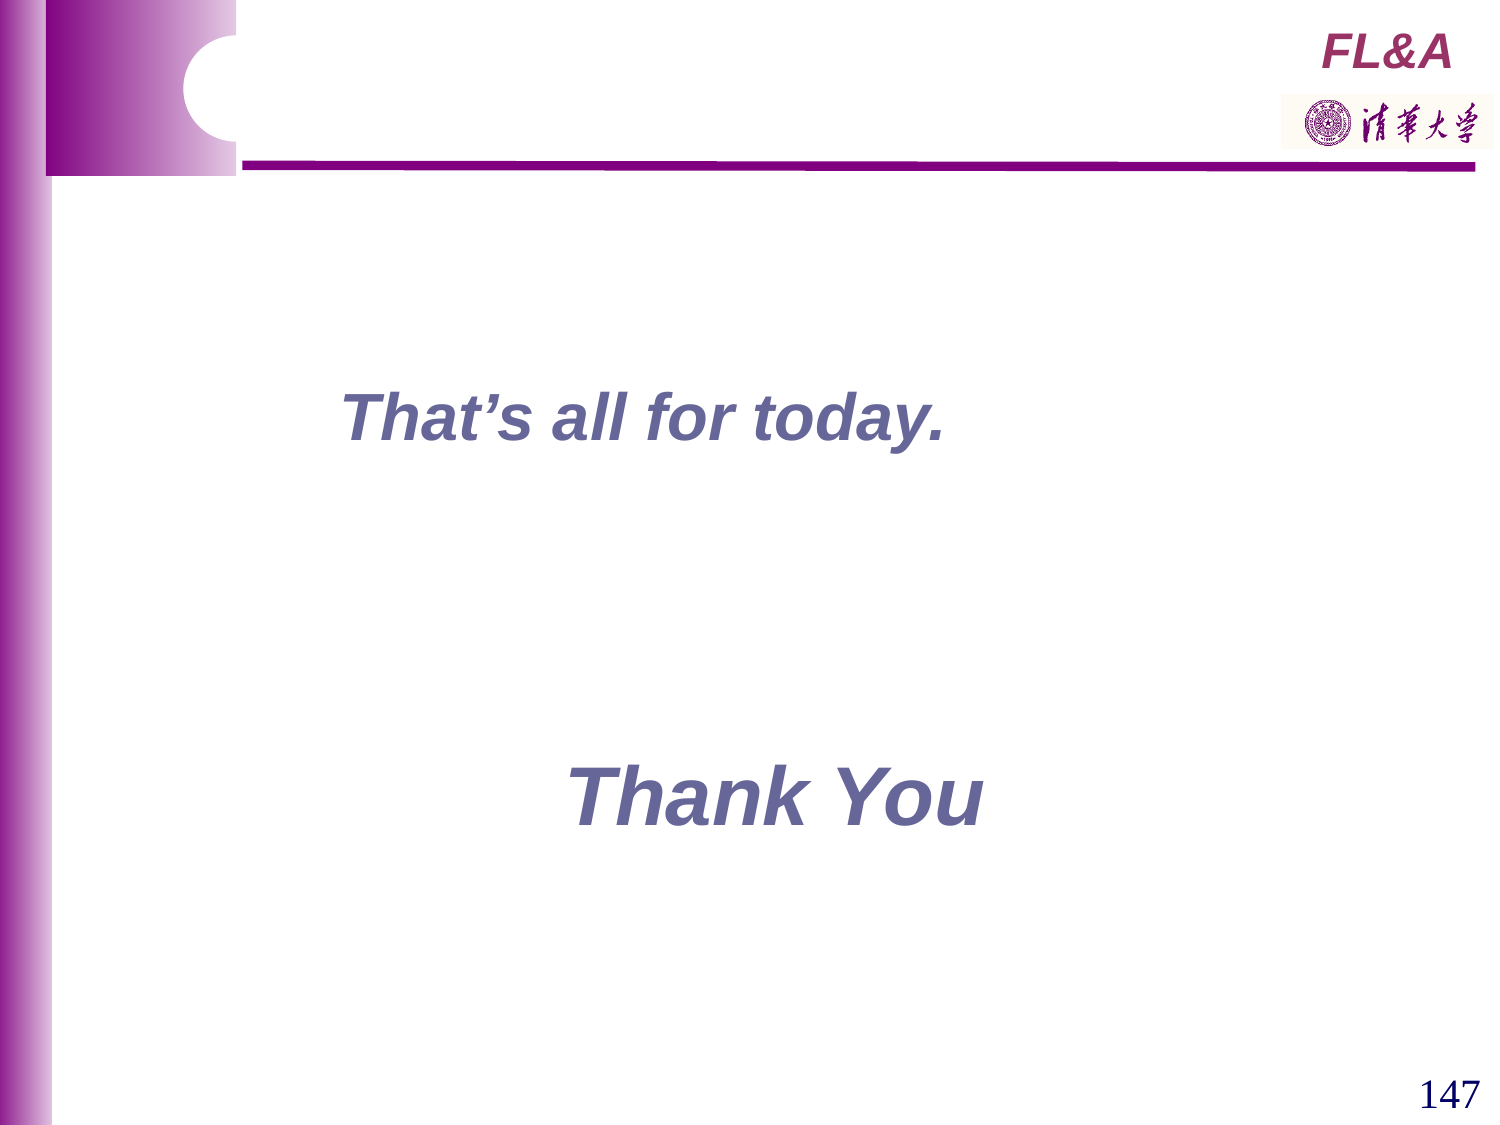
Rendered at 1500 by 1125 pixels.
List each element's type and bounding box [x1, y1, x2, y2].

text_box [549, 734, 1013, 850]
picture [1281, 94, 1495, 149]
text_box [1376, 1059, 1500, 1125]
text_box [324, 362, 963, 463]
